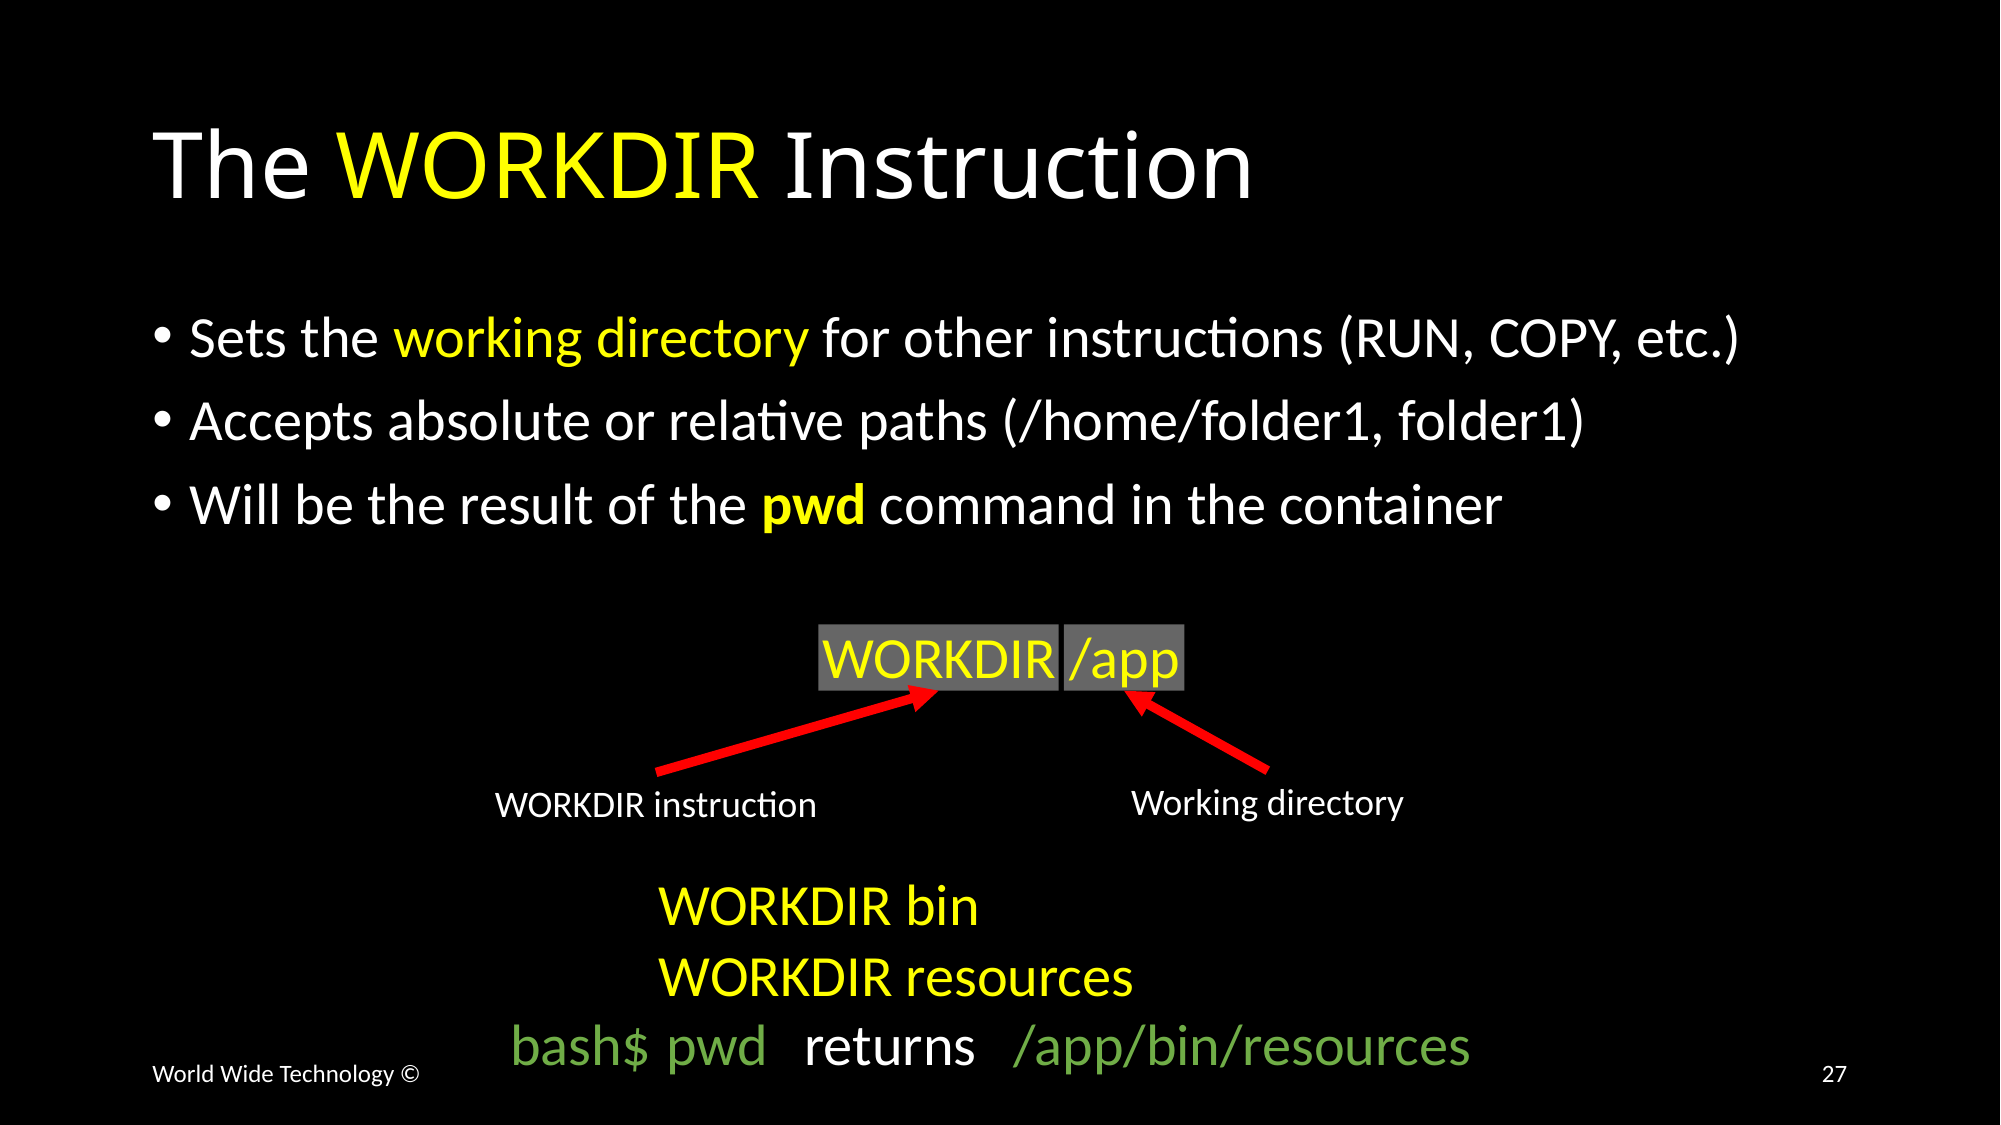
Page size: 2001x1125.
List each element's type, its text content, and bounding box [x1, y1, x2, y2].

text_box WORKDIR /app [807, 613, 1195, 698]
title The WORKDIR Instruction [137, 59, 1863, 278]
text_box WORKDIR bin [643, 859, 995, 931]
slide_number World Wide Technology © [137, 1042, 588, 1103]
list Sets the working directory for other instructions (RUN, COPY, etc.) Accepts absolute or relative paths (/home/folder1, folder1) Will be the result of the pwd command in the container [137, 299, 1863, 598]
text_box pwd [651, 999, 784, 1085]
slide_number 27 [1412, 1042, 1863, 1103]
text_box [656, 690, 939, 773]
text_box WORKDIR instruction [479, 772, 833, 833]
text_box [1124, 690, 1268, 771]
text_box returns [784, 999, 998, 1085]
text_box /app/bin/resources [998, 999, 1487, 1085]
text_box Working directory [1116, 770, 1420, 831]
text_box bash$ [495, 999, 651, 1085]
text_box WORKDIR resources [643, 931, 1150, 999]
